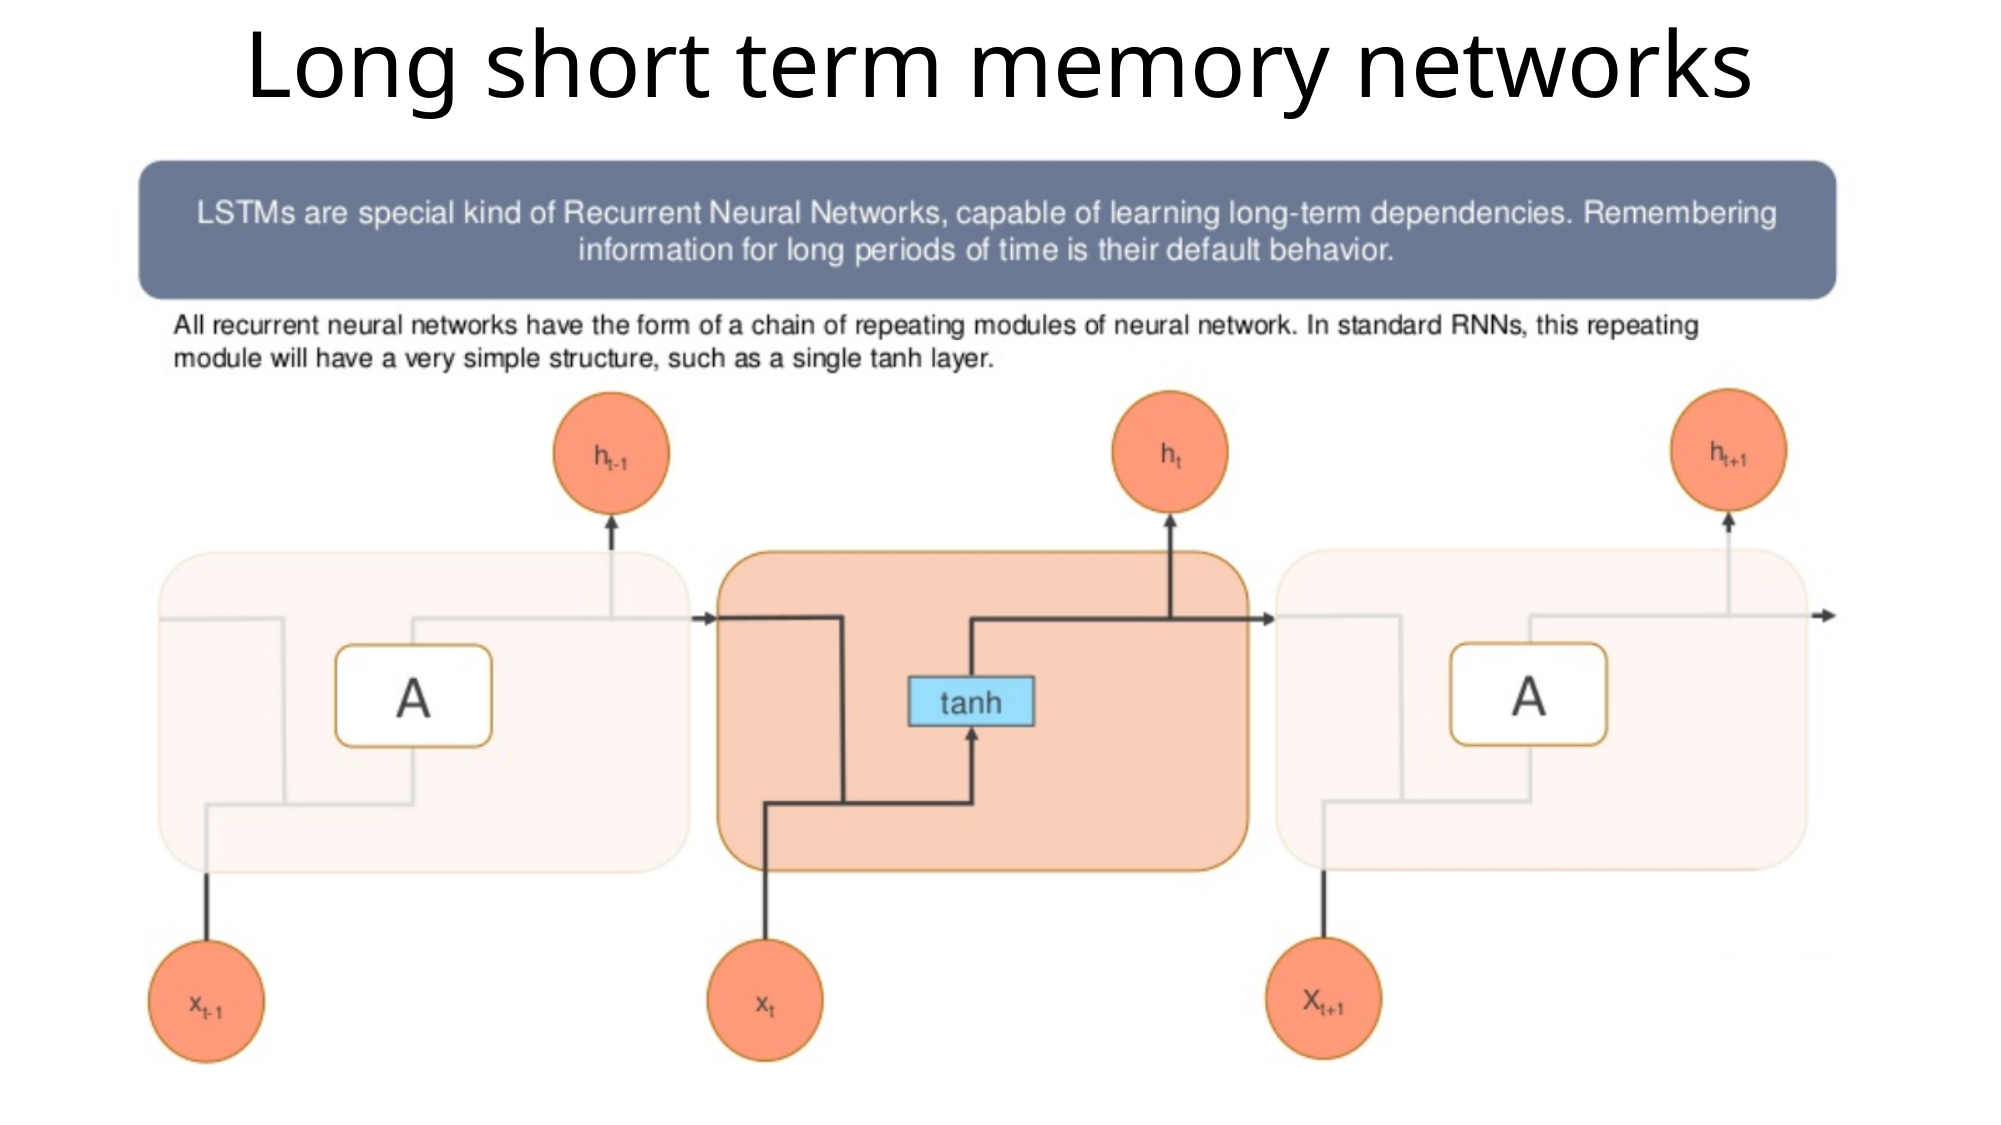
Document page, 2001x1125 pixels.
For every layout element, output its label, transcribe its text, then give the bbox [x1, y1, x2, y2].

text_box Long short term memory networks [0, 0, 2000, 136]
picture [69, 157, 1877, 1065]
